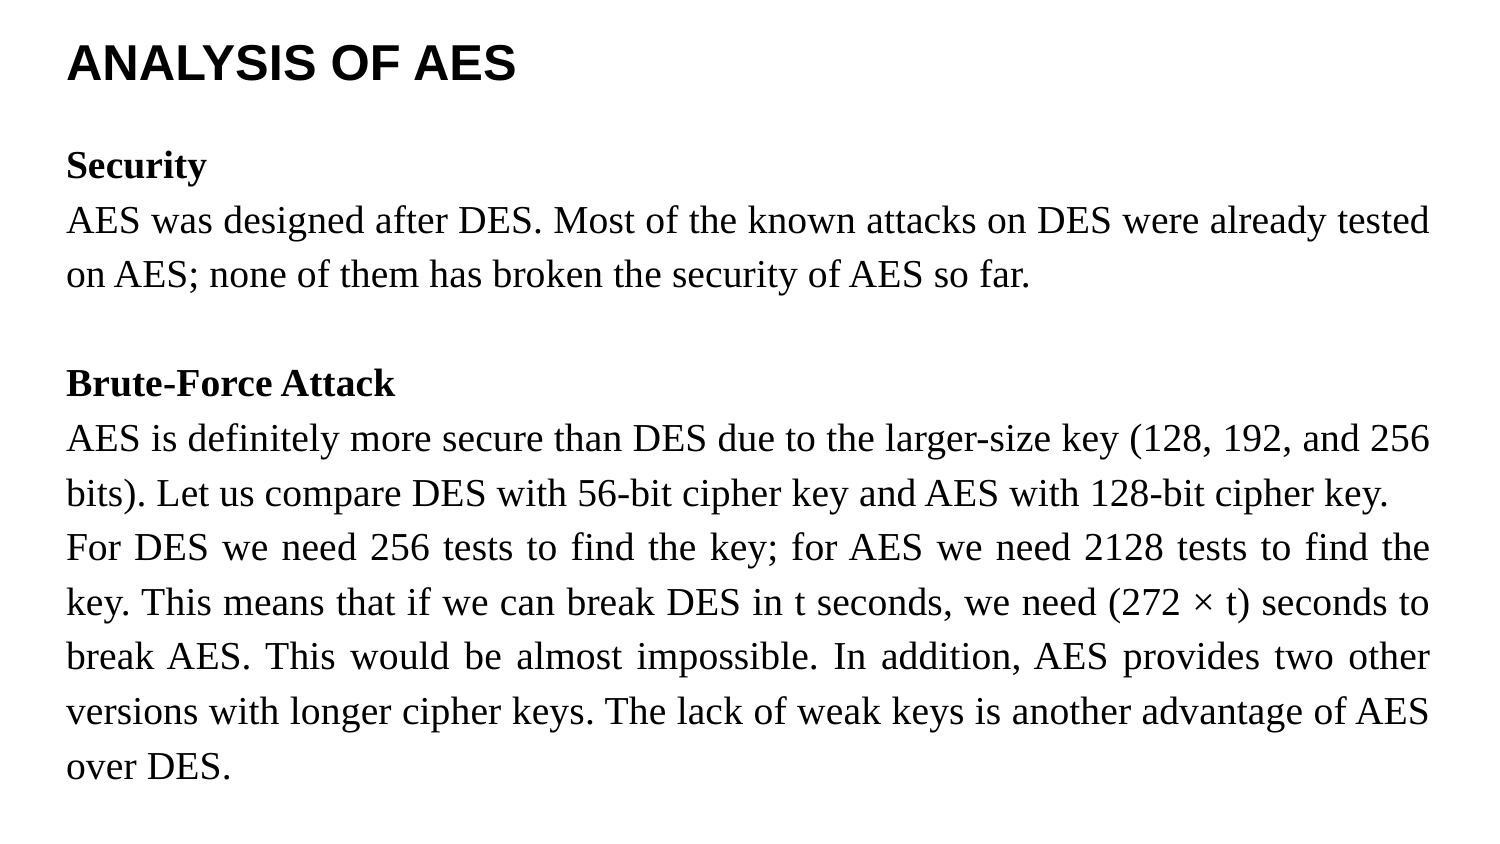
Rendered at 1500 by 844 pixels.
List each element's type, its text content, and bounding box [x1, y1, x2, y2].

title ANALYSIS OF AES [51, 14, 1449, 109]
list Security AES was designed after DES. Most of the known attacks on DES were already tested on AES; none of them has broken the security of AES so far. Brute-Force Attack AES is definitely more secure than DES due to the larger-size key (128, 192, and 256 bits). Let us compare DES with 56-bit cipher key and AES with 128-bit cipher key. For DES we need 256 tests to find the key; for AES we need 2128 tests to find the key. This means that if we can break DES in t seconds, we need (272 × t) seconds to break AES. This would be almost impossible. In addition, AES provides two other versions with longer cipher keys. The lack of weak keys is another advantage of AES over DES. [51, 116, 1449, 813]
